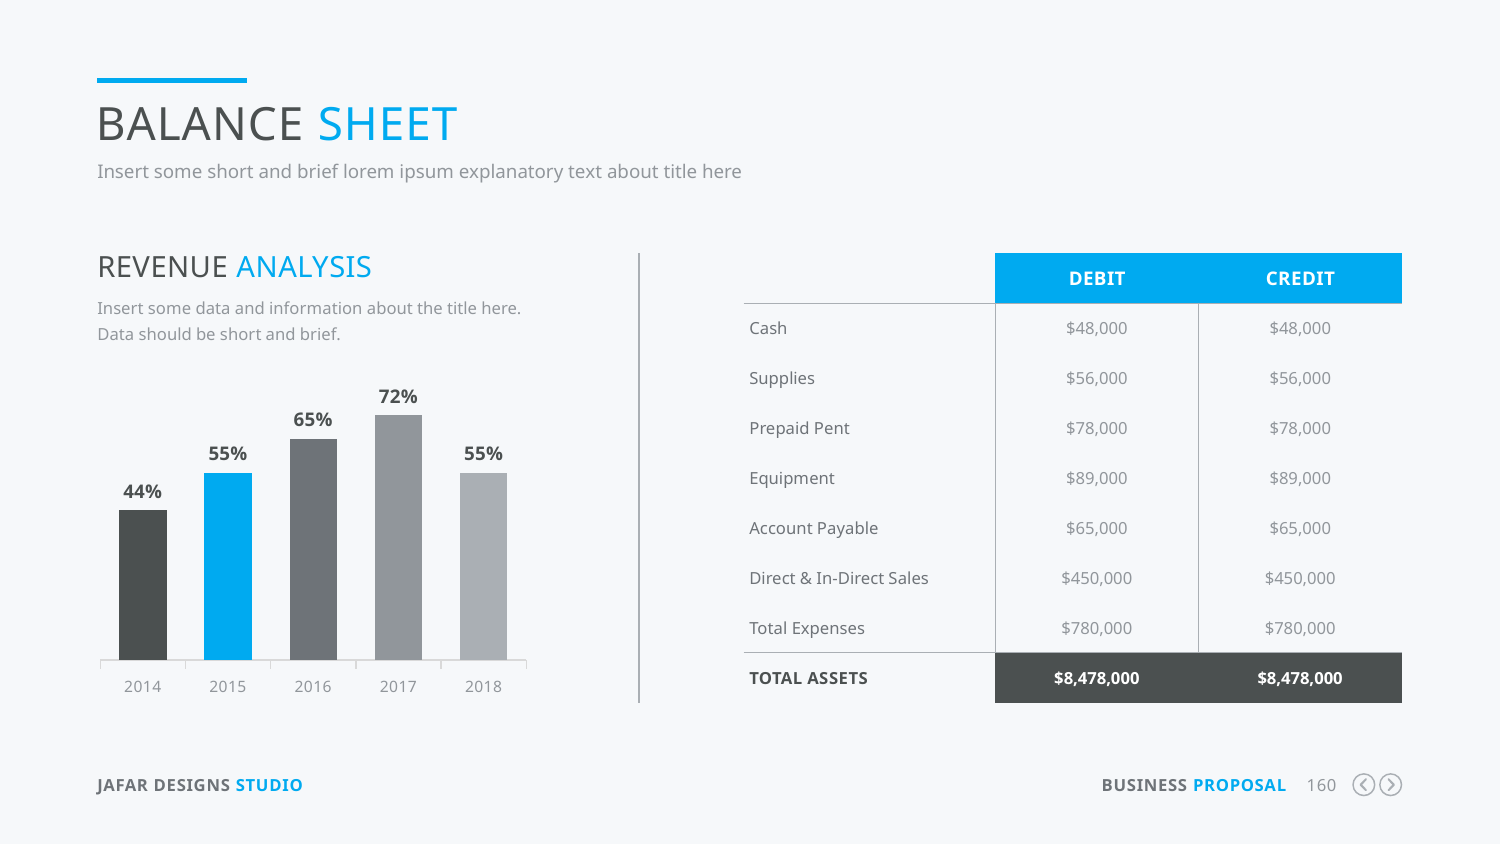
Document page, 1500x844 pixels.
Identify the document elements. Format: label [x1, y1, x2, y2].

text_box [97, 248, 540, 342]
table_header [744, 253, 1402, 303]
chart [91, 381, 536, 704]
table_cell [744, 304, 995, 652]
table_cell [1199, 304, 1402, 652]
table_cell [744, 653, 1402, 703]
list [95, 94, 1403, 181]
table_cell [996, 304, 1198, 652]
